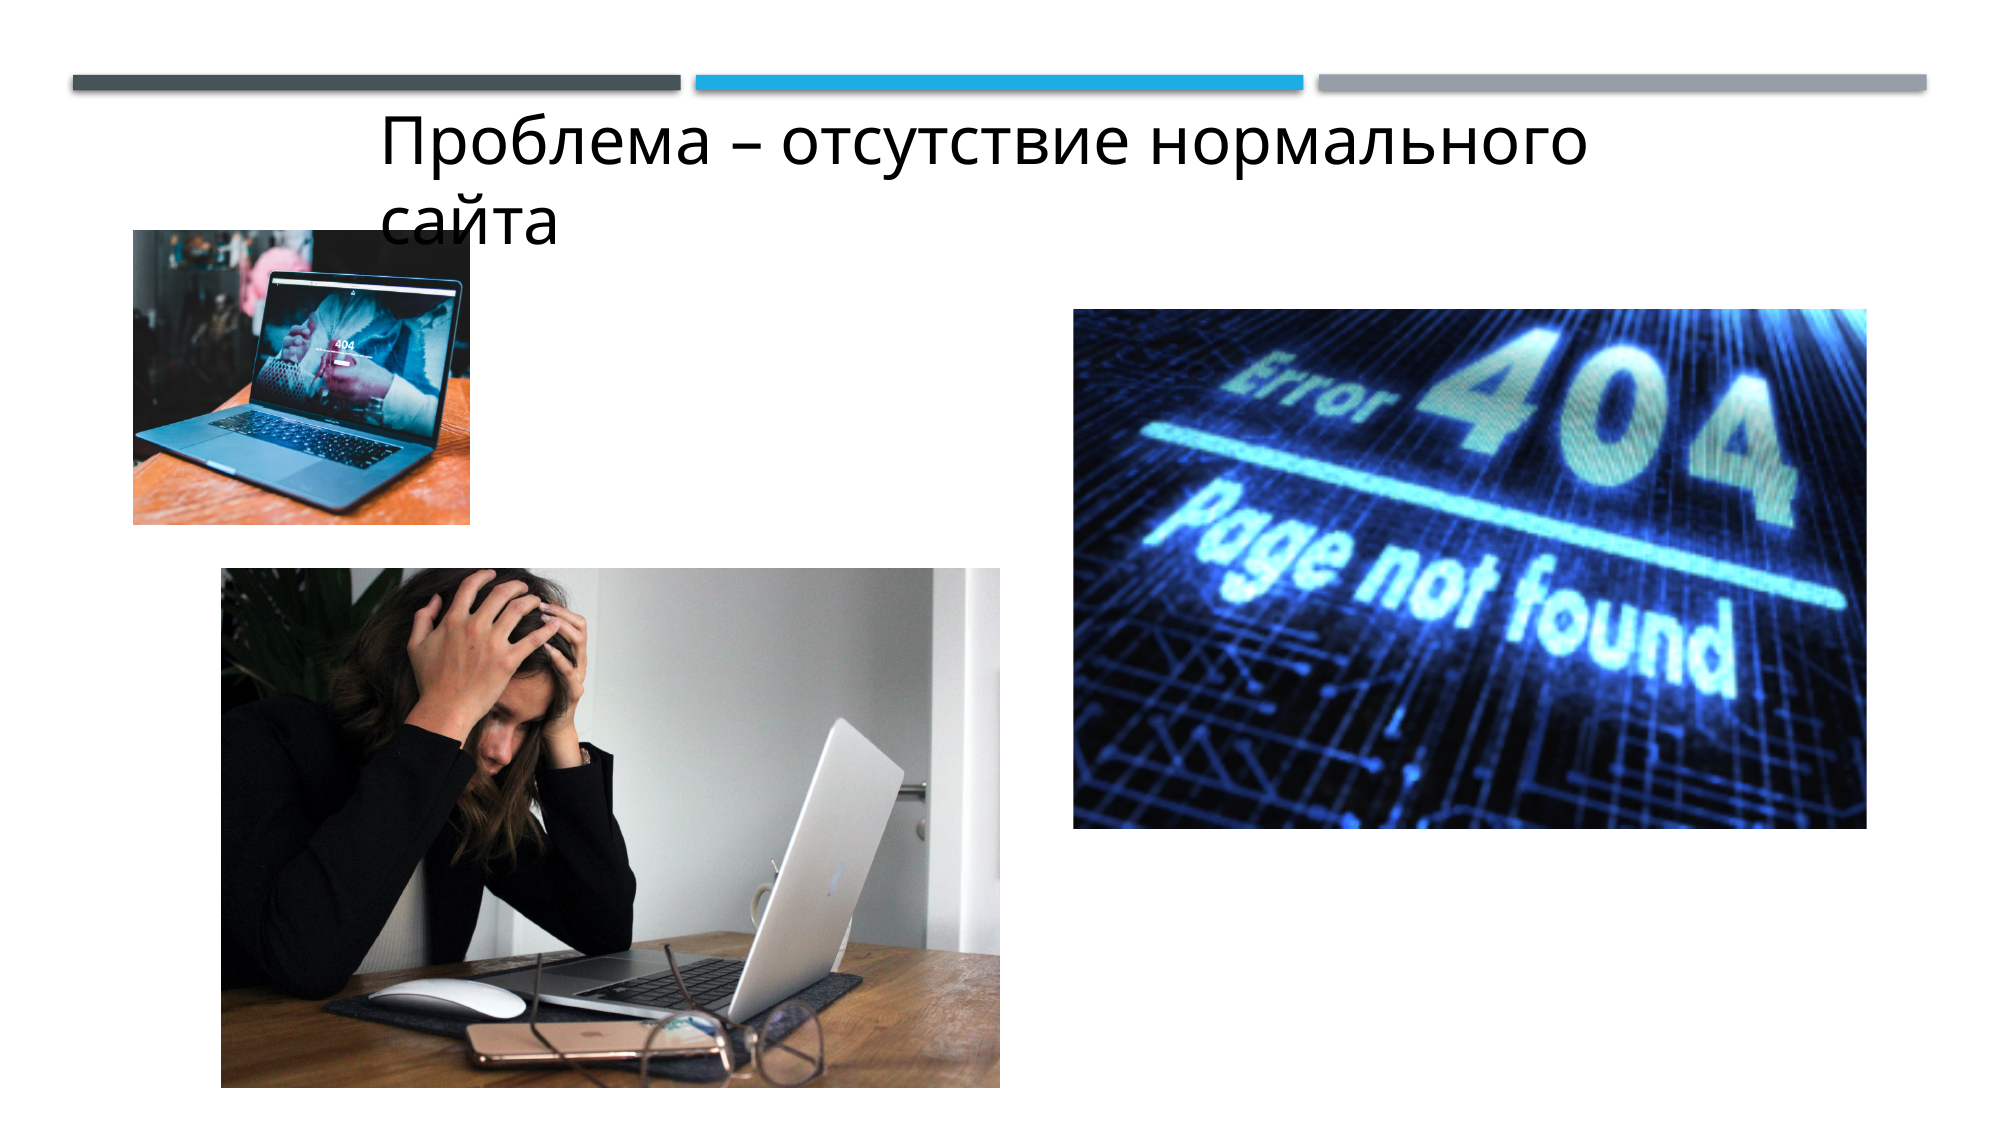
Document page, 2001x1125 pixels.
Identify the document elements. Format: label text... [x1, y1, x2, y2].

picture [132, 230, 470, 525]
text_box Проблема – отсутствие нормального сайта [364, 90, 1635, 265]
picture [1072, 308, 1868, 829]
picture [220, 568, 1001, 1089]
